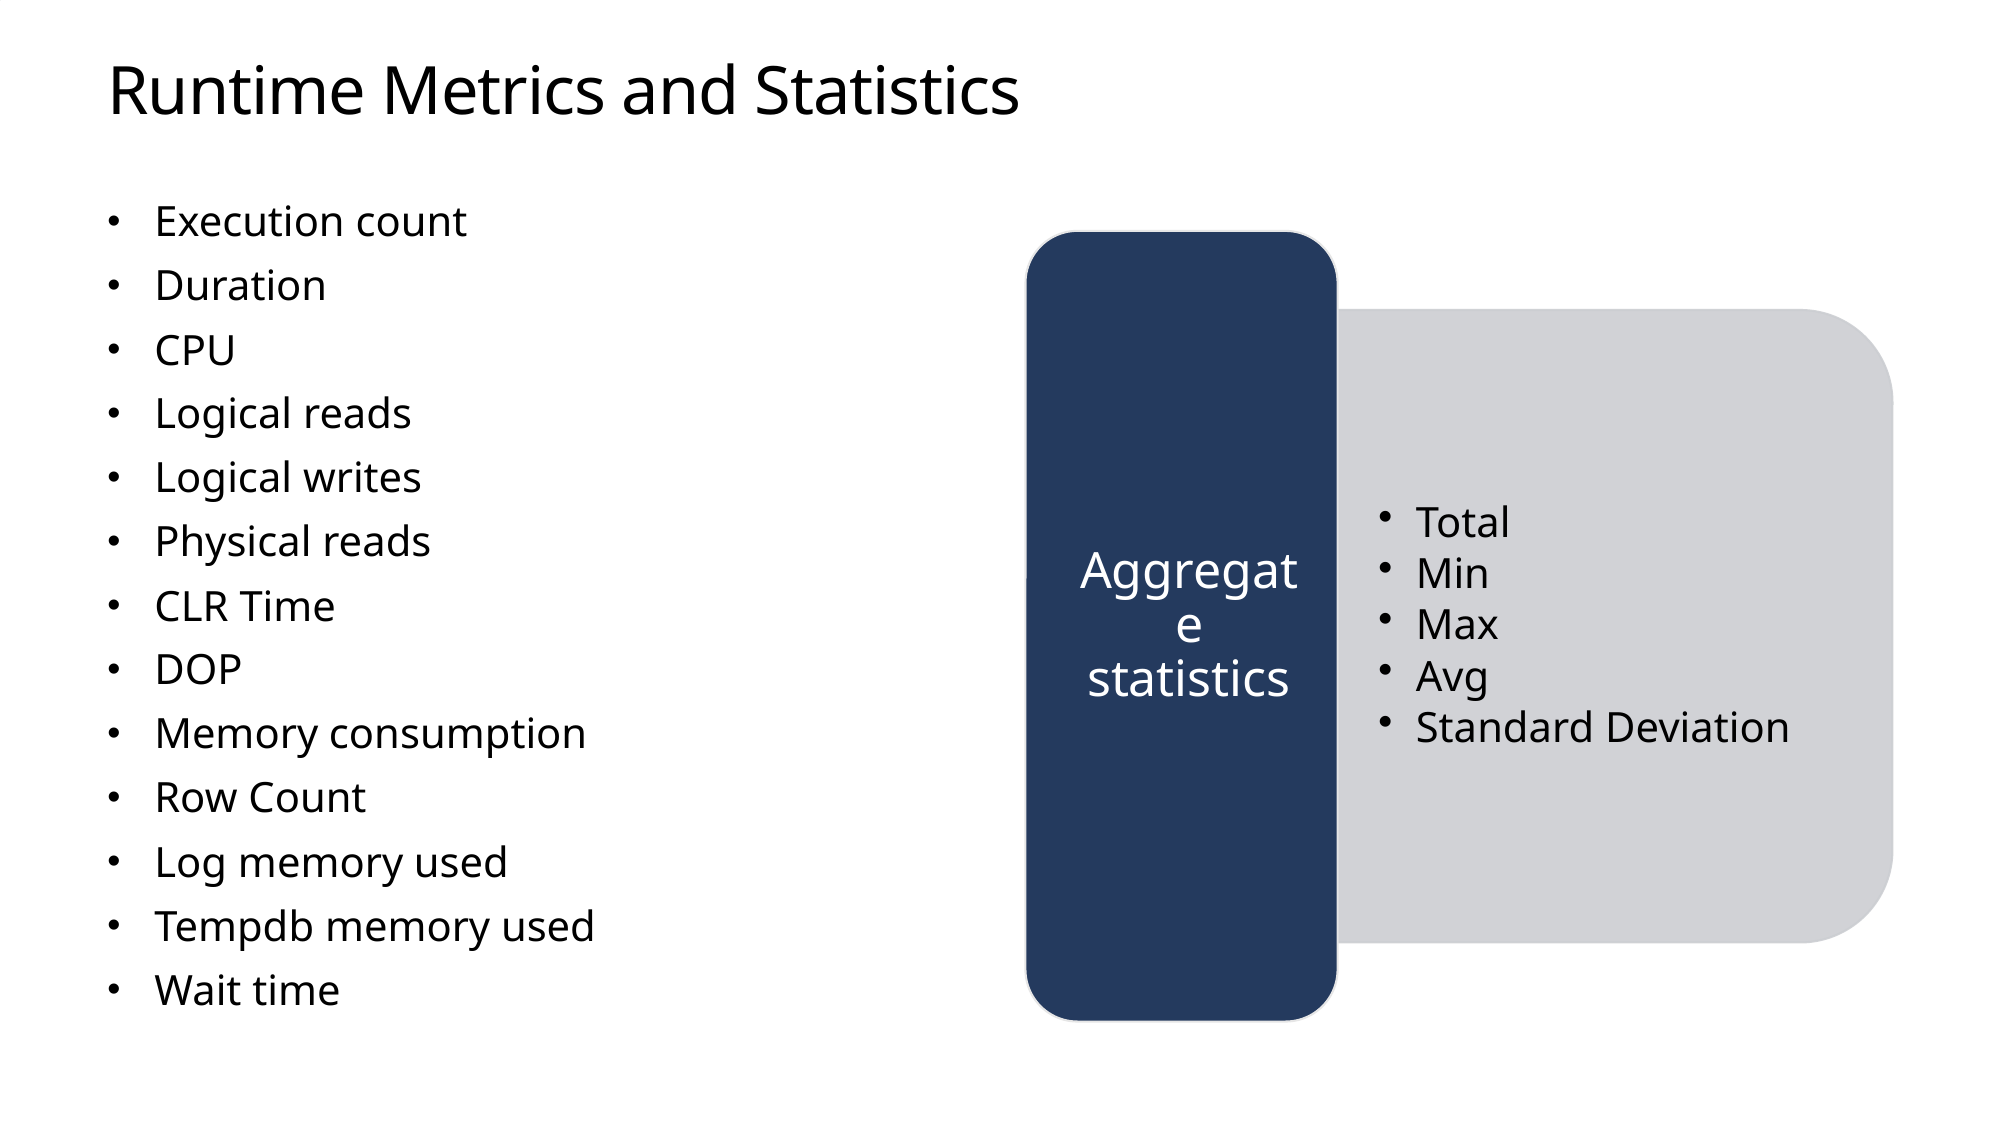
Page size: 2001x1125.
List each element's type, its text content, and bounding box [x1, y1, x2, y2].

title Runtime Metrics and Statistics [107, 52, 1893, 129]
list Execution count Duration CPU Logical reads Logical writes Physical reads CLR Time DOP Memory consumption Row Count Log memory used Tempdb memory used Wait time [107, 195, 975, 986]
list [1025, 230, 1893, 1022]
